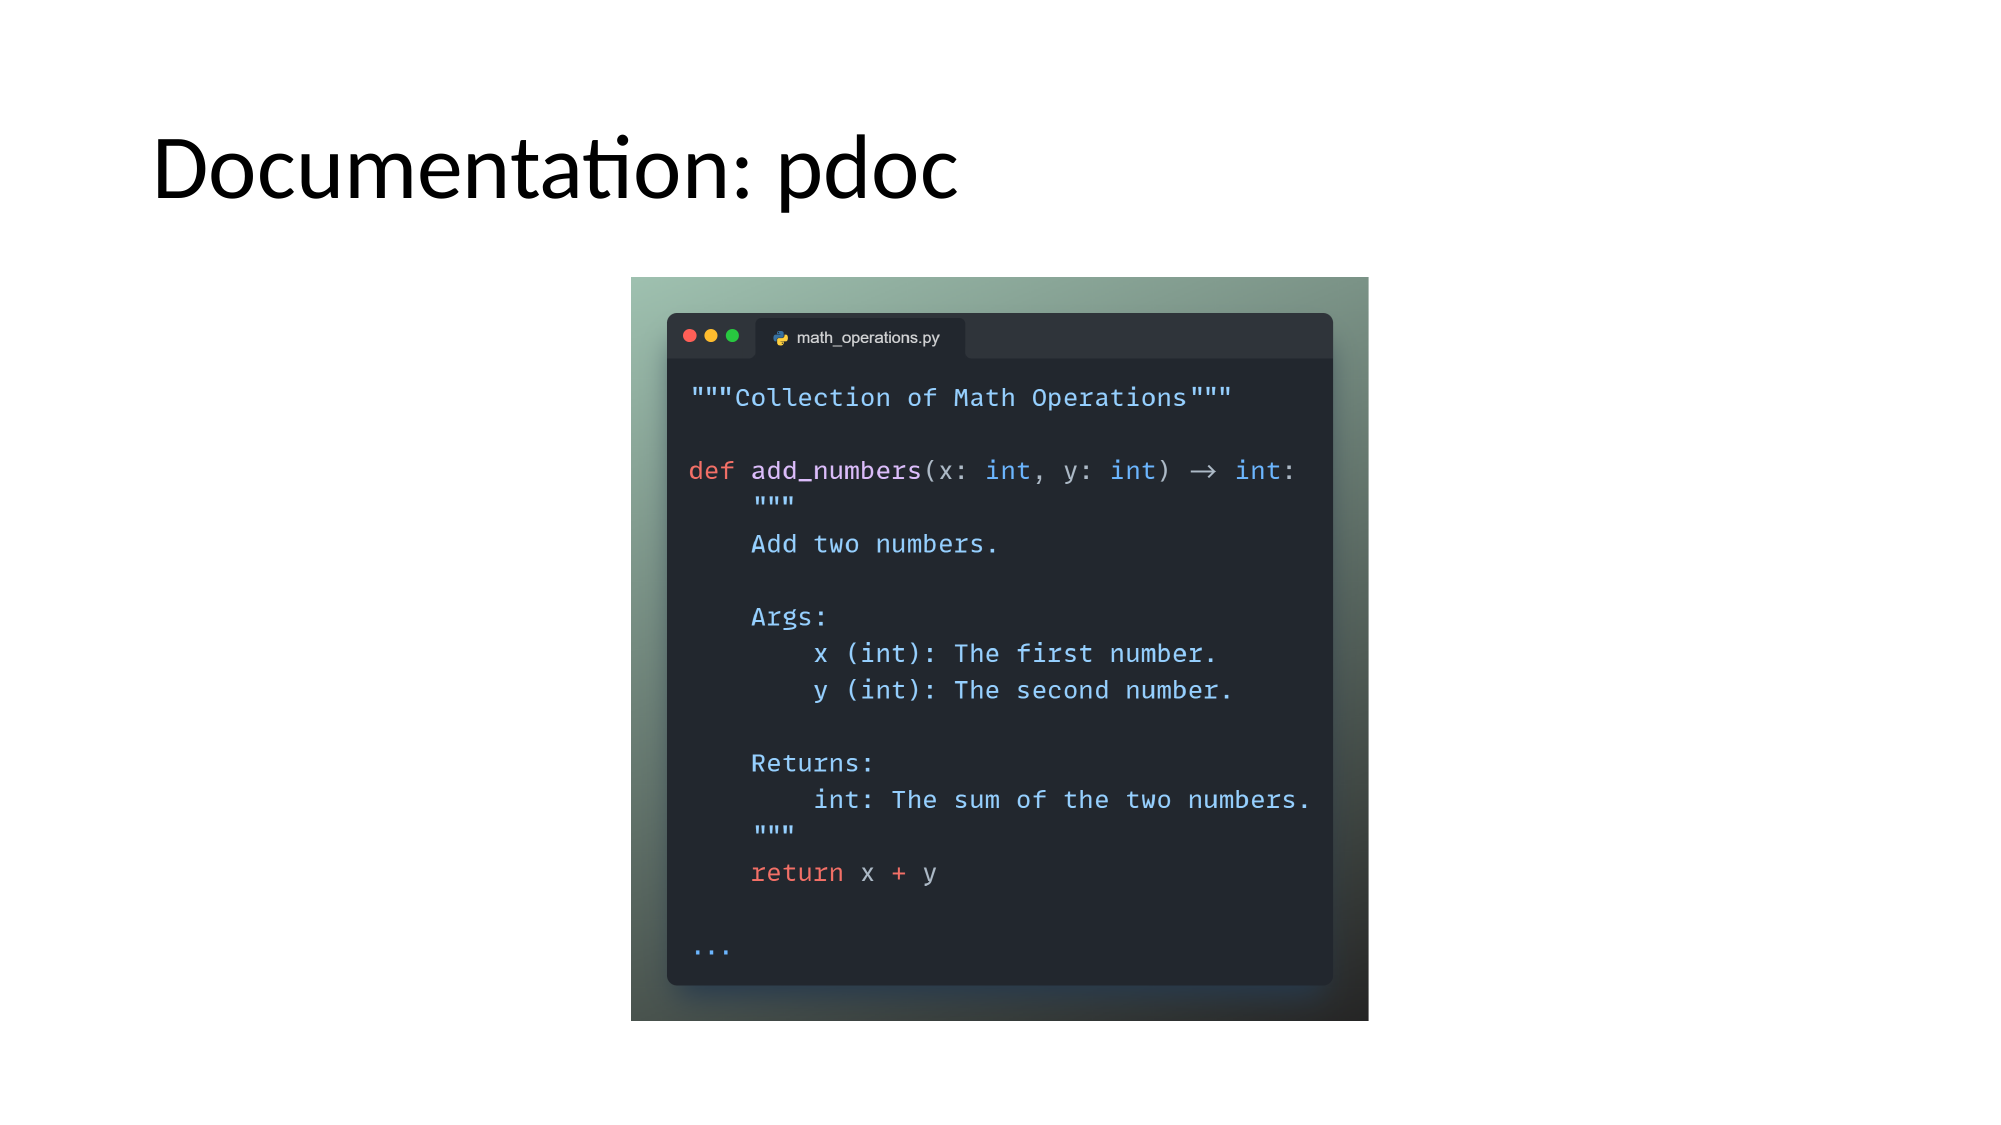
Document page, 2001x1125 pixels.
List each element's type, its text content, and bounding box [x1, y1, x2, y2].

title Documentation: pdoc [137, 59, 1863, 278]
picture [631, 276, 1369, 1021]
